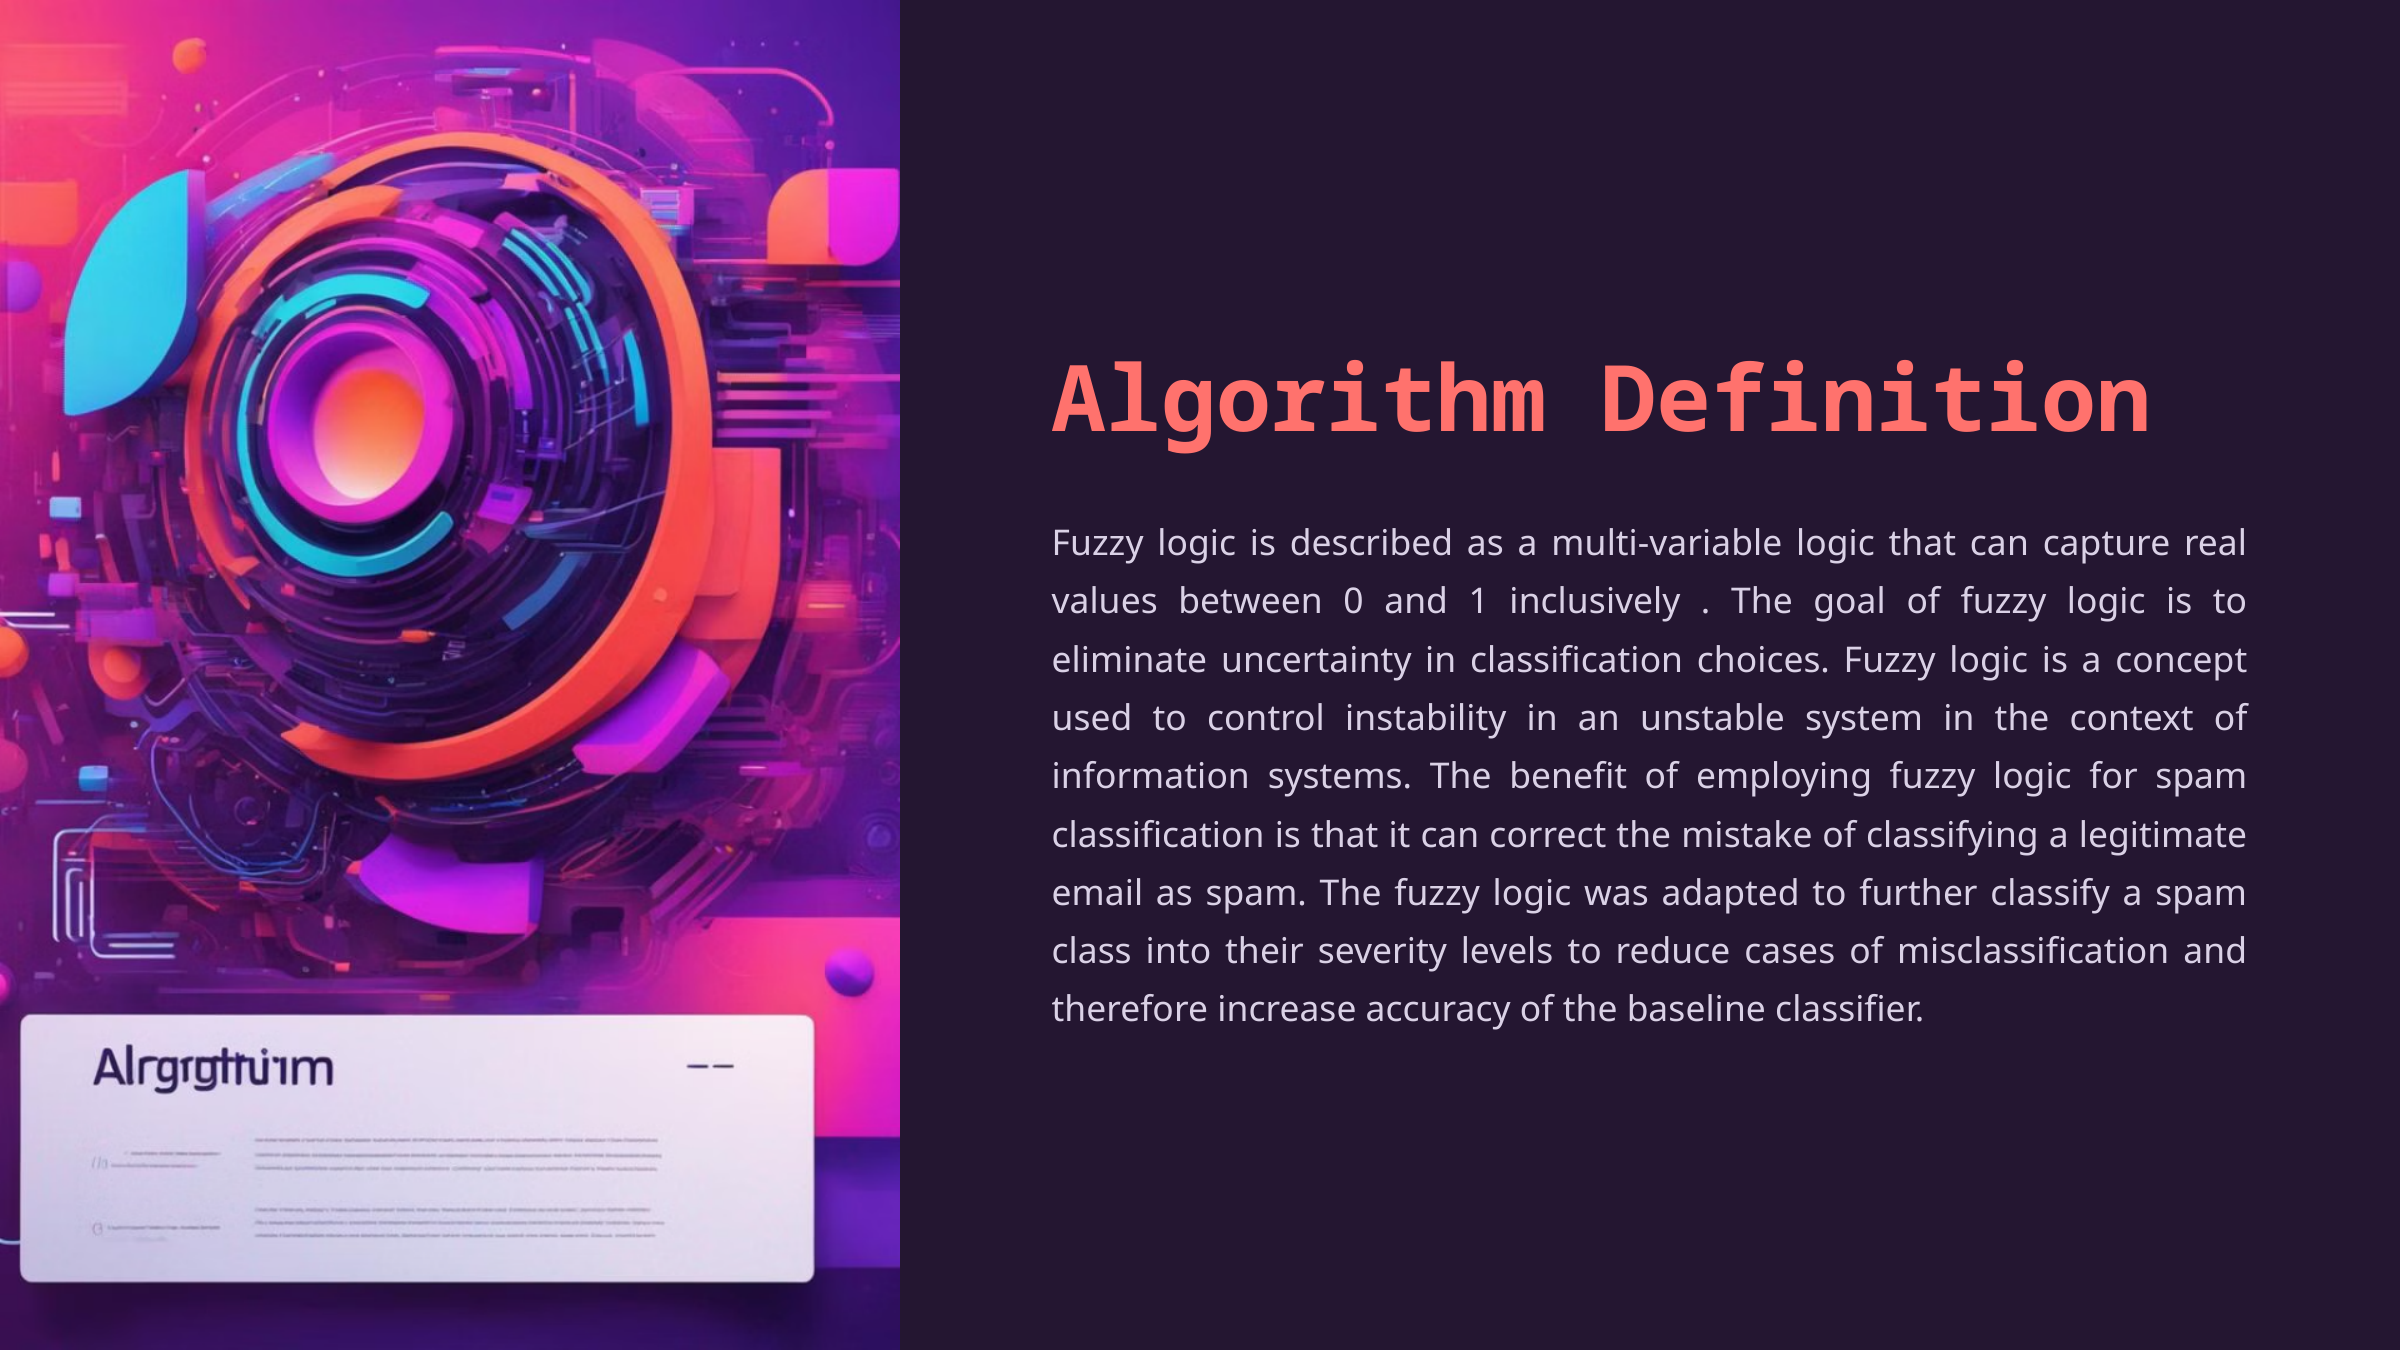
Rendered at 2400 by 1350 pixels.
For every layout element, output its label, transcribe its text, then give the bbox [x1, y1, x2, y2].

text_box Algorithm Definition [1036, 328, 1948, 443]
text_box Fuzzy logic is described as a multi-variable logic that can capture real values between 0 and 1 inclusively . The goal of fuzzy logic is to eliminate uncertainty in classification choices. Fuzzy logic is a concept used to control instability in an unstable system in the context of information systems. The benefit of employing fuzzy logic for spam classification is that it can correct the mistake of classifying a legitimate email as spam. The fuzzy logic was adapted to further classify a spam class into their severity levels to reduce cases of misclassification and therefore increase accuracy of the baseline classifier. [1036, 496, 2264, 1022]
text_box [904, 0, 2400, 1350]
picture [0, 0, 901, 1350]
